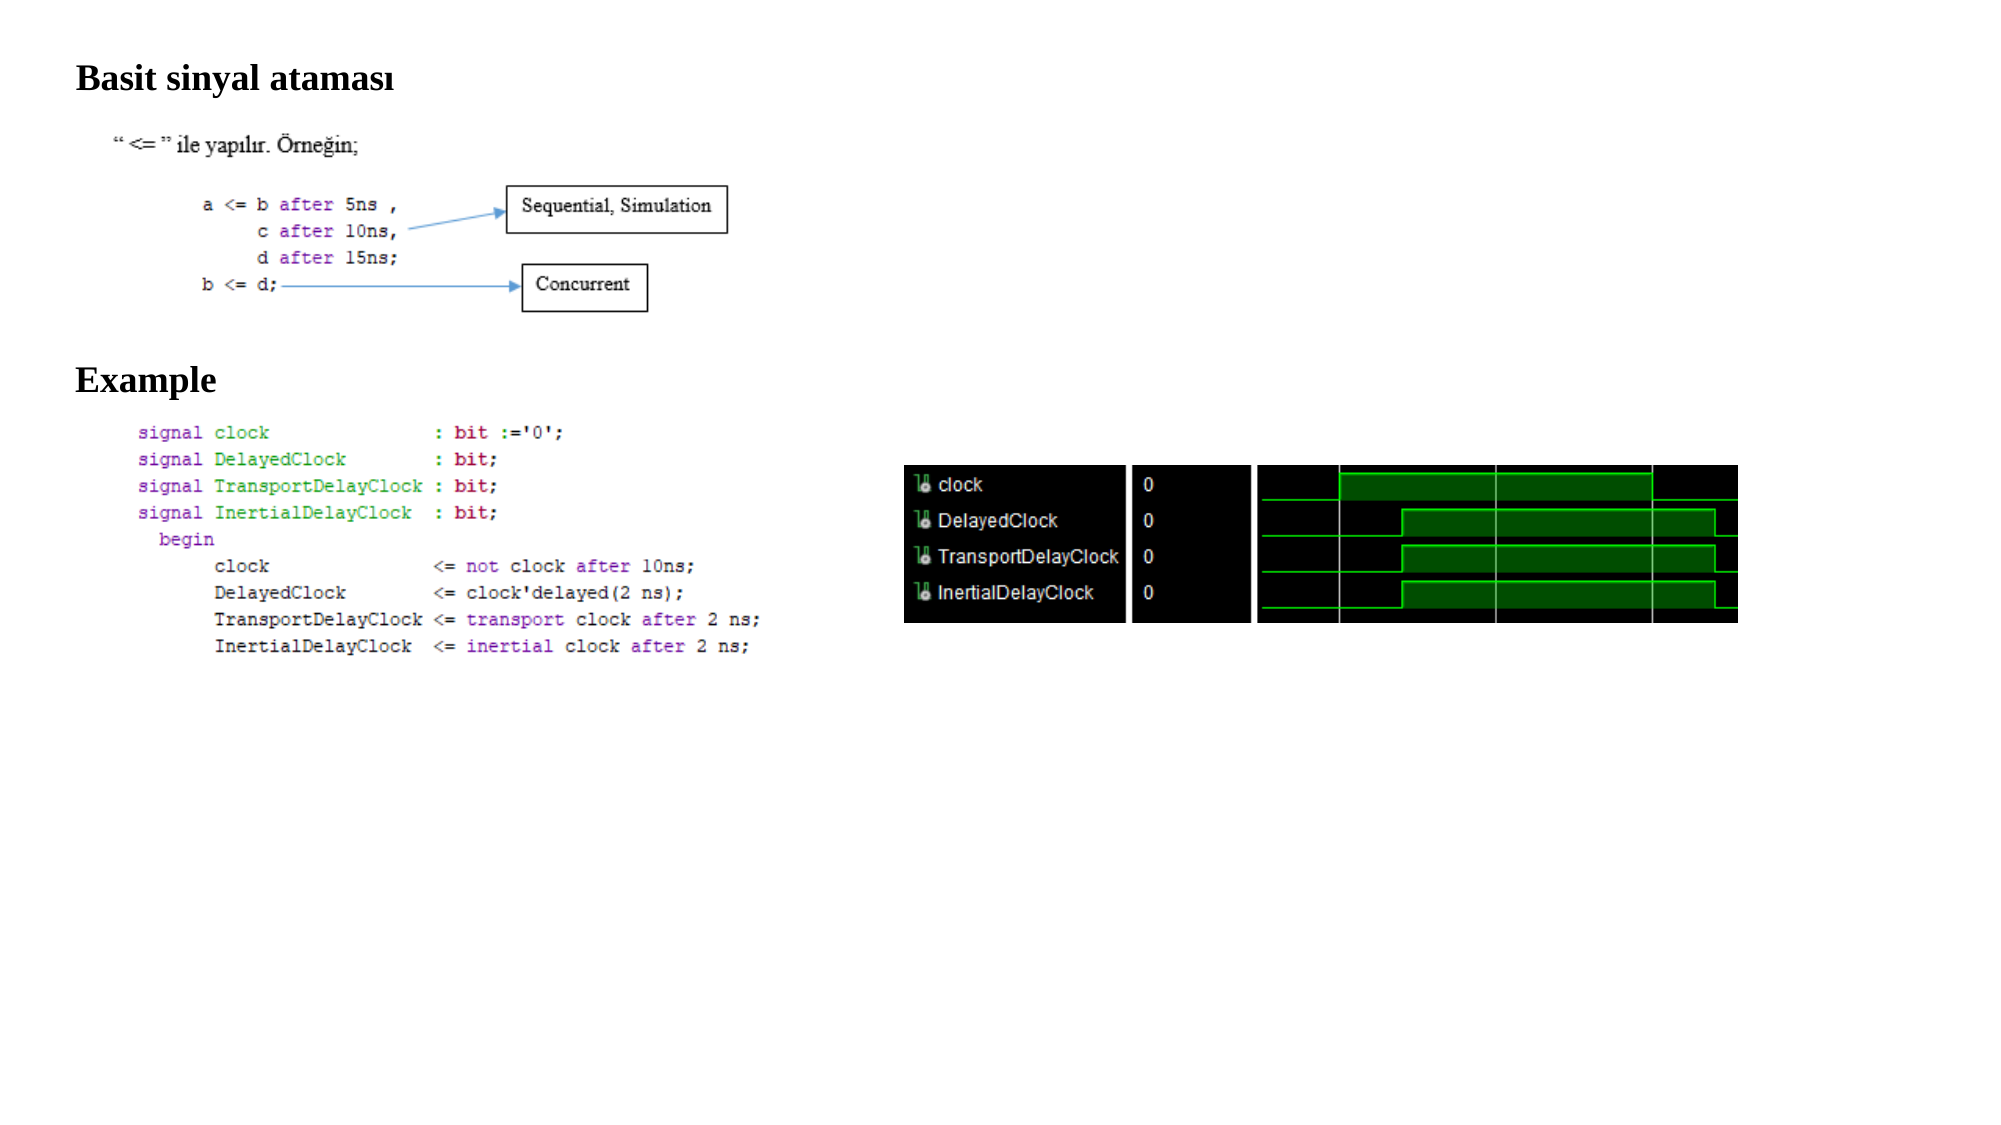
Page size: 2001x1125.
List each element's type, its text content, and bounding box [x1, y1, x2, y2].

picture [904, 465, 1738, 623]
picture [98, 126, 744, 326]
text_box Basit sinyal ataması [61, 45, 420, 106]
text_box Example [60, 325, 242, 408]
picture [127, 420, 778, 668]
